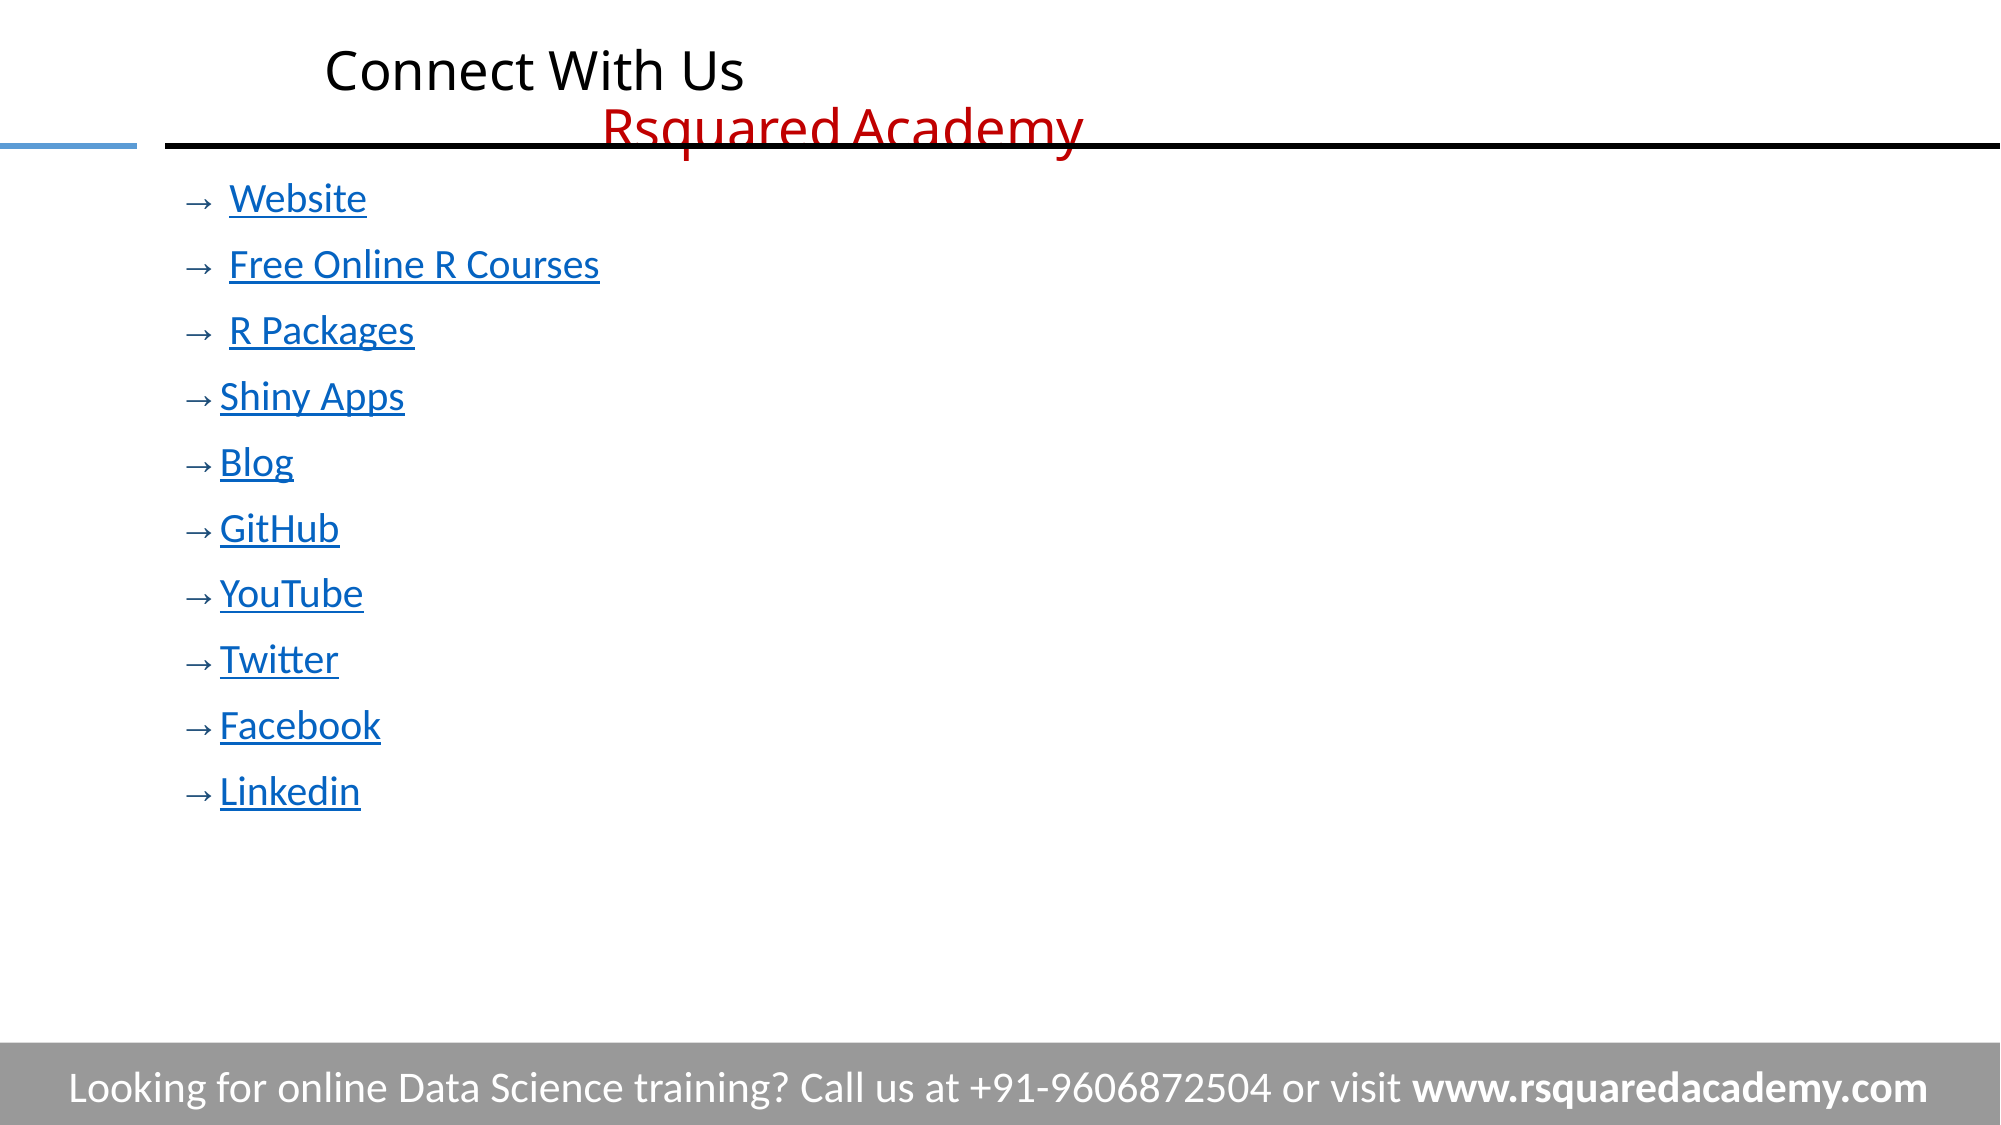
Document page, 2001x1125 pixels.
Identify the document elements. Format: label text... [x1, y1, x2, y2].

text_box Looking for online Data Science training? Call us at +91-9606872504 or visit www.rsquaredacademy.com [0, 1042, 2000, 1125]
list Website Free Online R Courses R Packages Shiny Apps Blog GitHub YouTube Twitter Facebook Linkedin [163, 169, 1976, 1042]
title Connect With Us Rsquared Academy [0, 0, 2000, 146]
